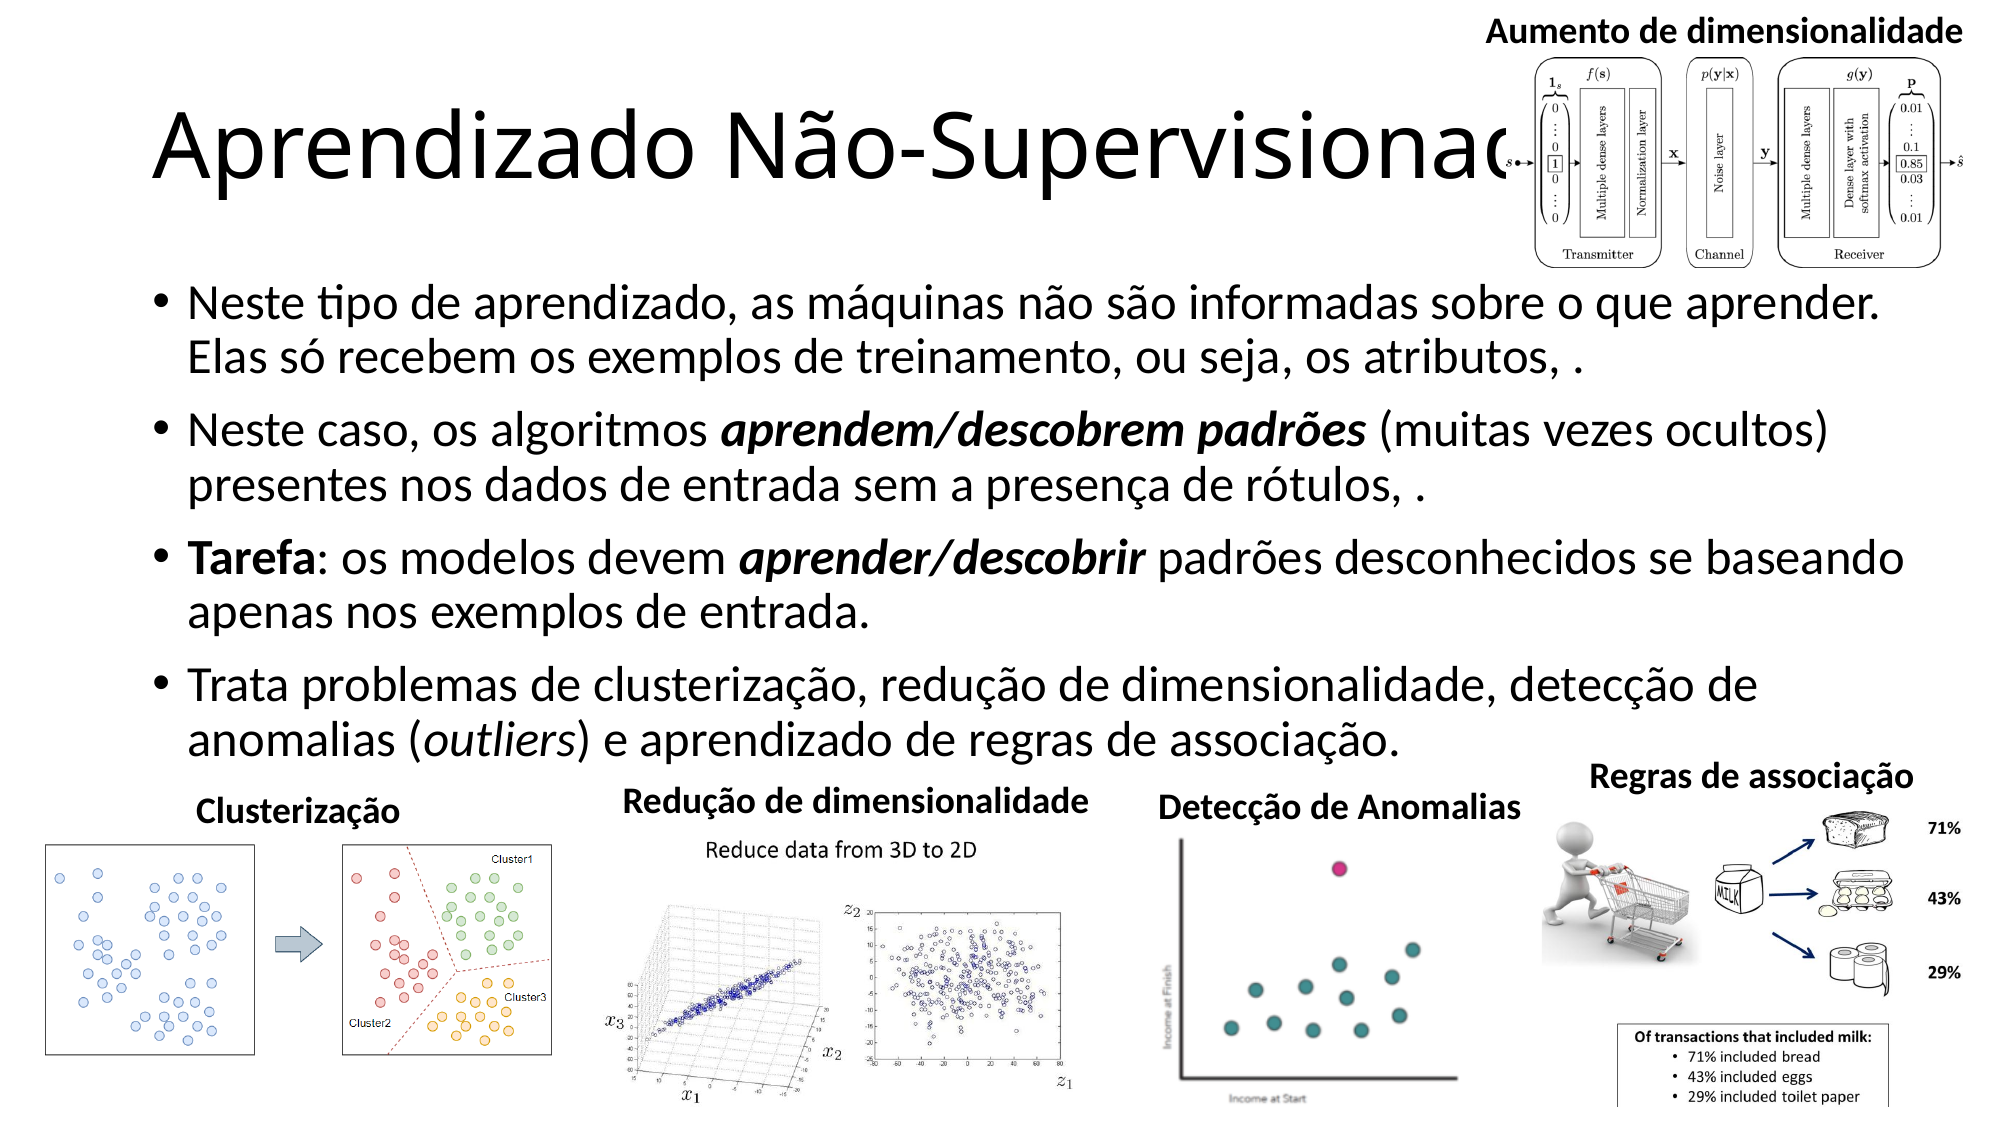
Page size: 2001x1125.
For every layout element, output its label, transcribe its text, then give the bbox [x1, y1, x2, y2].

picture [1506, 57, 1963, 269]
text_box Detecção de Anomalias [1143, 774, 1537, 835]
text_box Redução de dimensionalidade [607, 769, 1105, 829]
picture [1158, 823, 1483, 1111]
picture [43, 839, 554, 1057]
picture [601, 839, 1074, 1108]
title Aprendizado Não-Supervisionado [137, 59, 1506, 238]
text_box Aumento de dimensionalidade [1470, 0, 1980, 59]
text_box Regras de associação [1574, 743, 1930, 803]
picture [1541, 809, 1963, 1107]
text_box Clusterização [181, 778, 416, 839]
